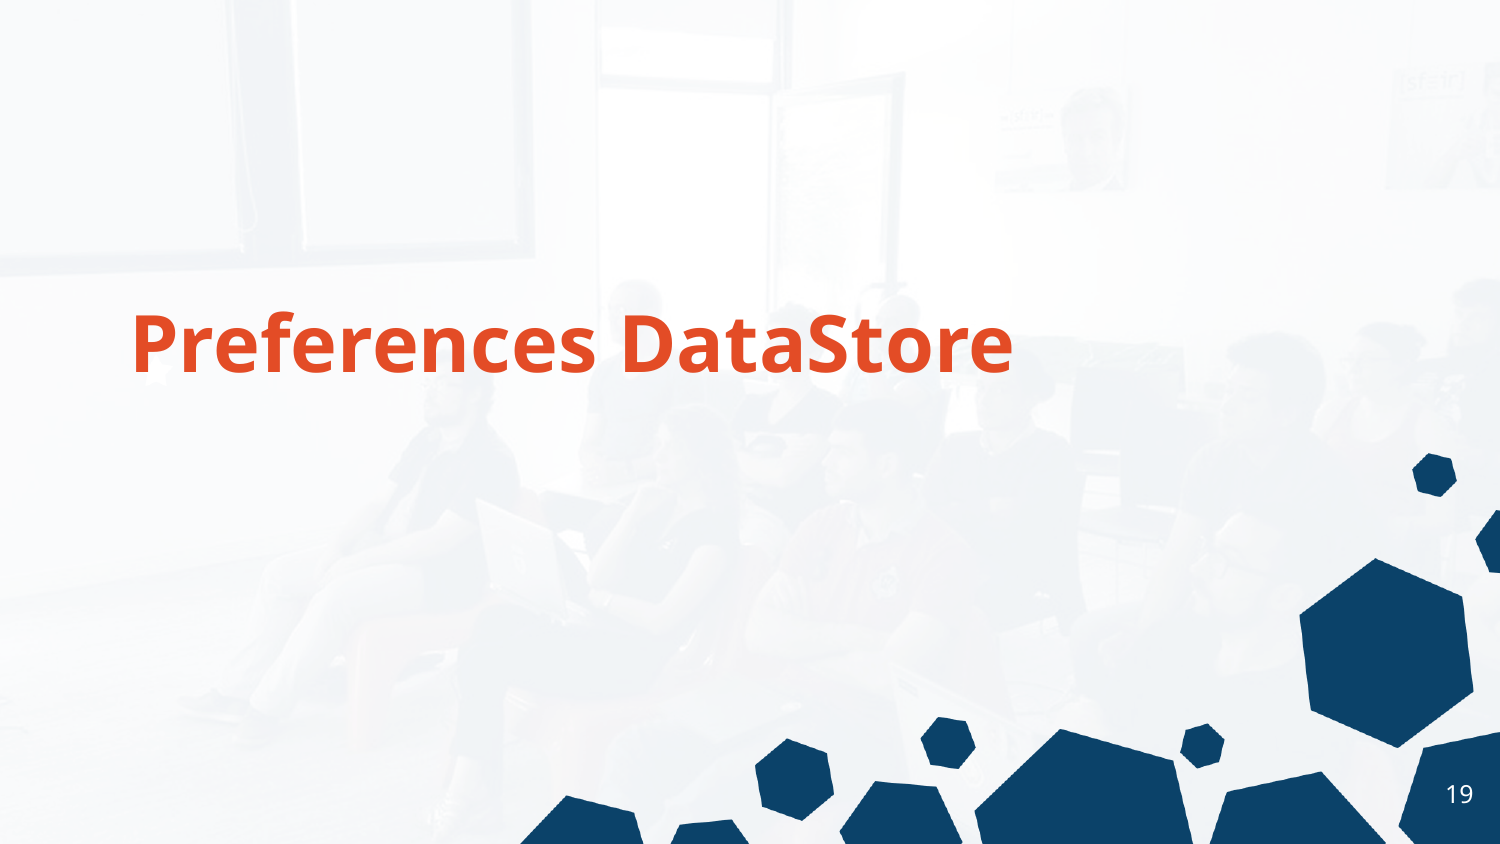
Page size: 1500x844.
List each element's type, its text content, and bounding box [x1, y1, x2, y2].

title Preferences DataStore [114, 278, 1413, 483]
picture [0, 0, 1500, 844]
slide_number ‹#› [1398, 763, 1489, 828]
